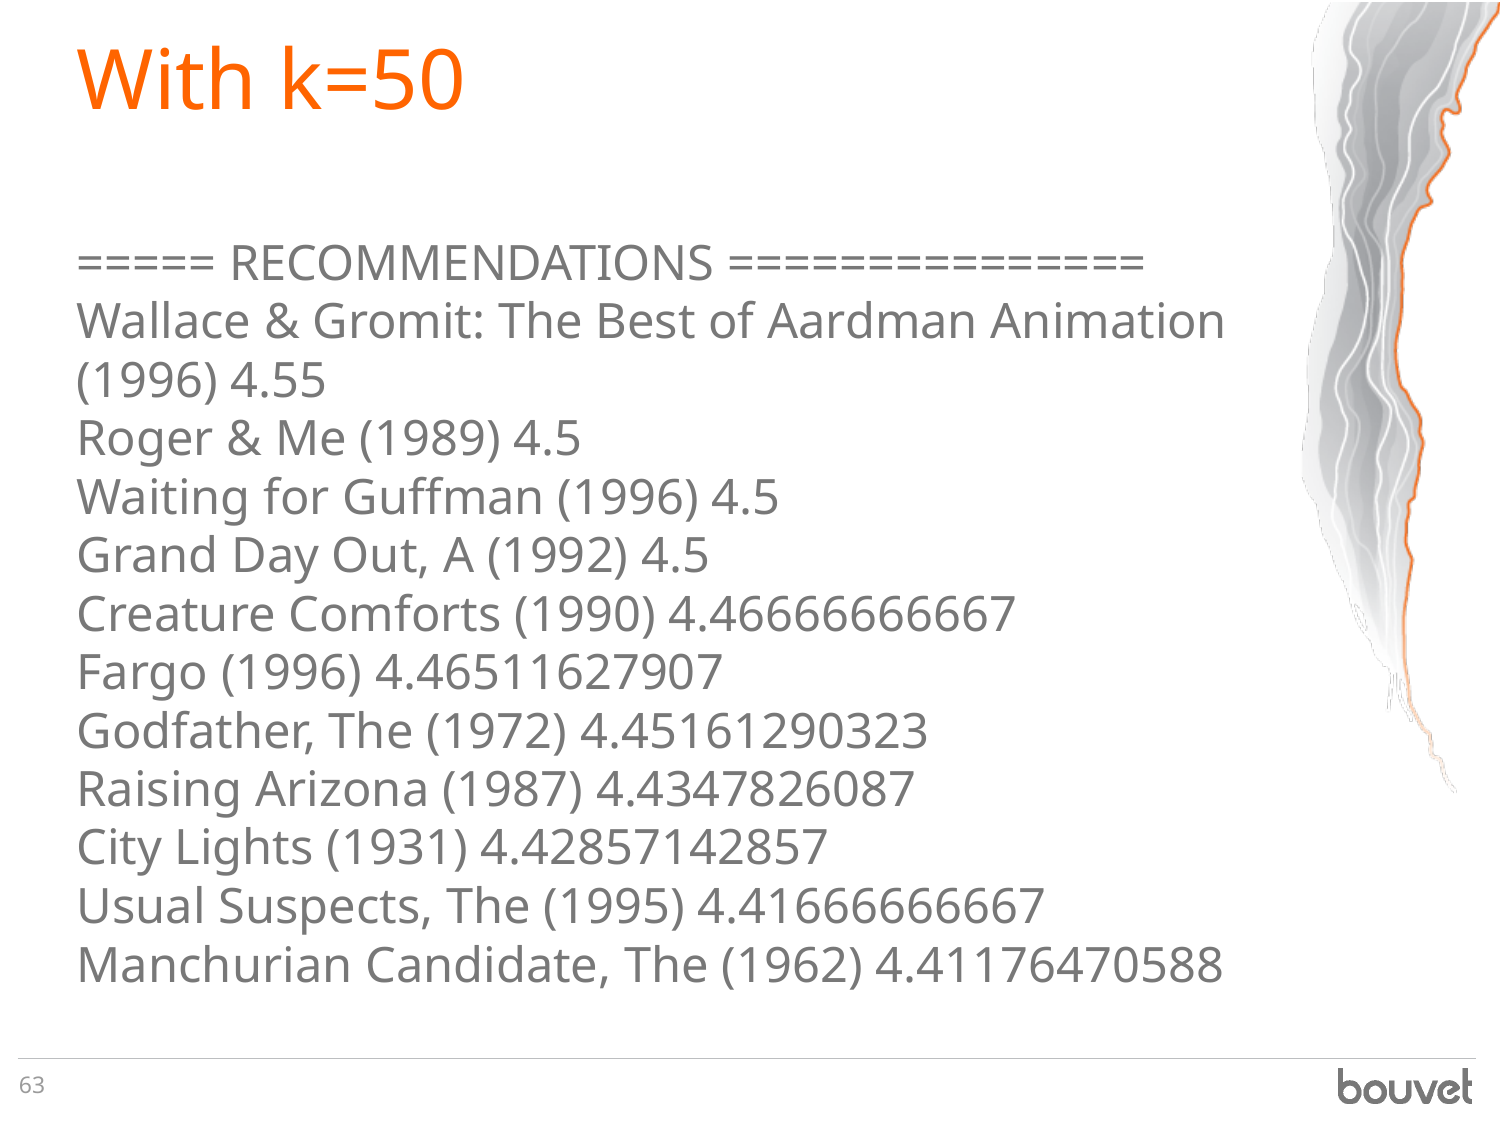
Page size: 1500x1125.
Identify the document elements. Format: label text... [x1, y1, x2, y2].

list ===== RECOMMENDATIONS =============== Wallace & Gromit: The Best of Aardman Animation (1996) 4.55 Roger & Me (1989) 4.5 Waiting for Guffman (1996) 4.5 Grand Day Out, A (1992) 4.5 Creature Comforts (1990) 4.46666666667 Fargo (1996) 4.46511627907 Godfather, The (1972) 4.45161290323 Raising Arizona (1987) 4.4347826087 City Lights (1931) 4.42857142857 Usual Suspects, The (1995) 4.41666666667 Manchurian Candidate, The (1962) 4.41176470588 [76, 231, 1258, 1004]
picture [1338, 1068, 1472, 1104]
slide_number 63 [18, 1070, 137, 1101]
picture [1257, 2, 1500, 889]
title With k=50 [76, 42, 1306, 220]
